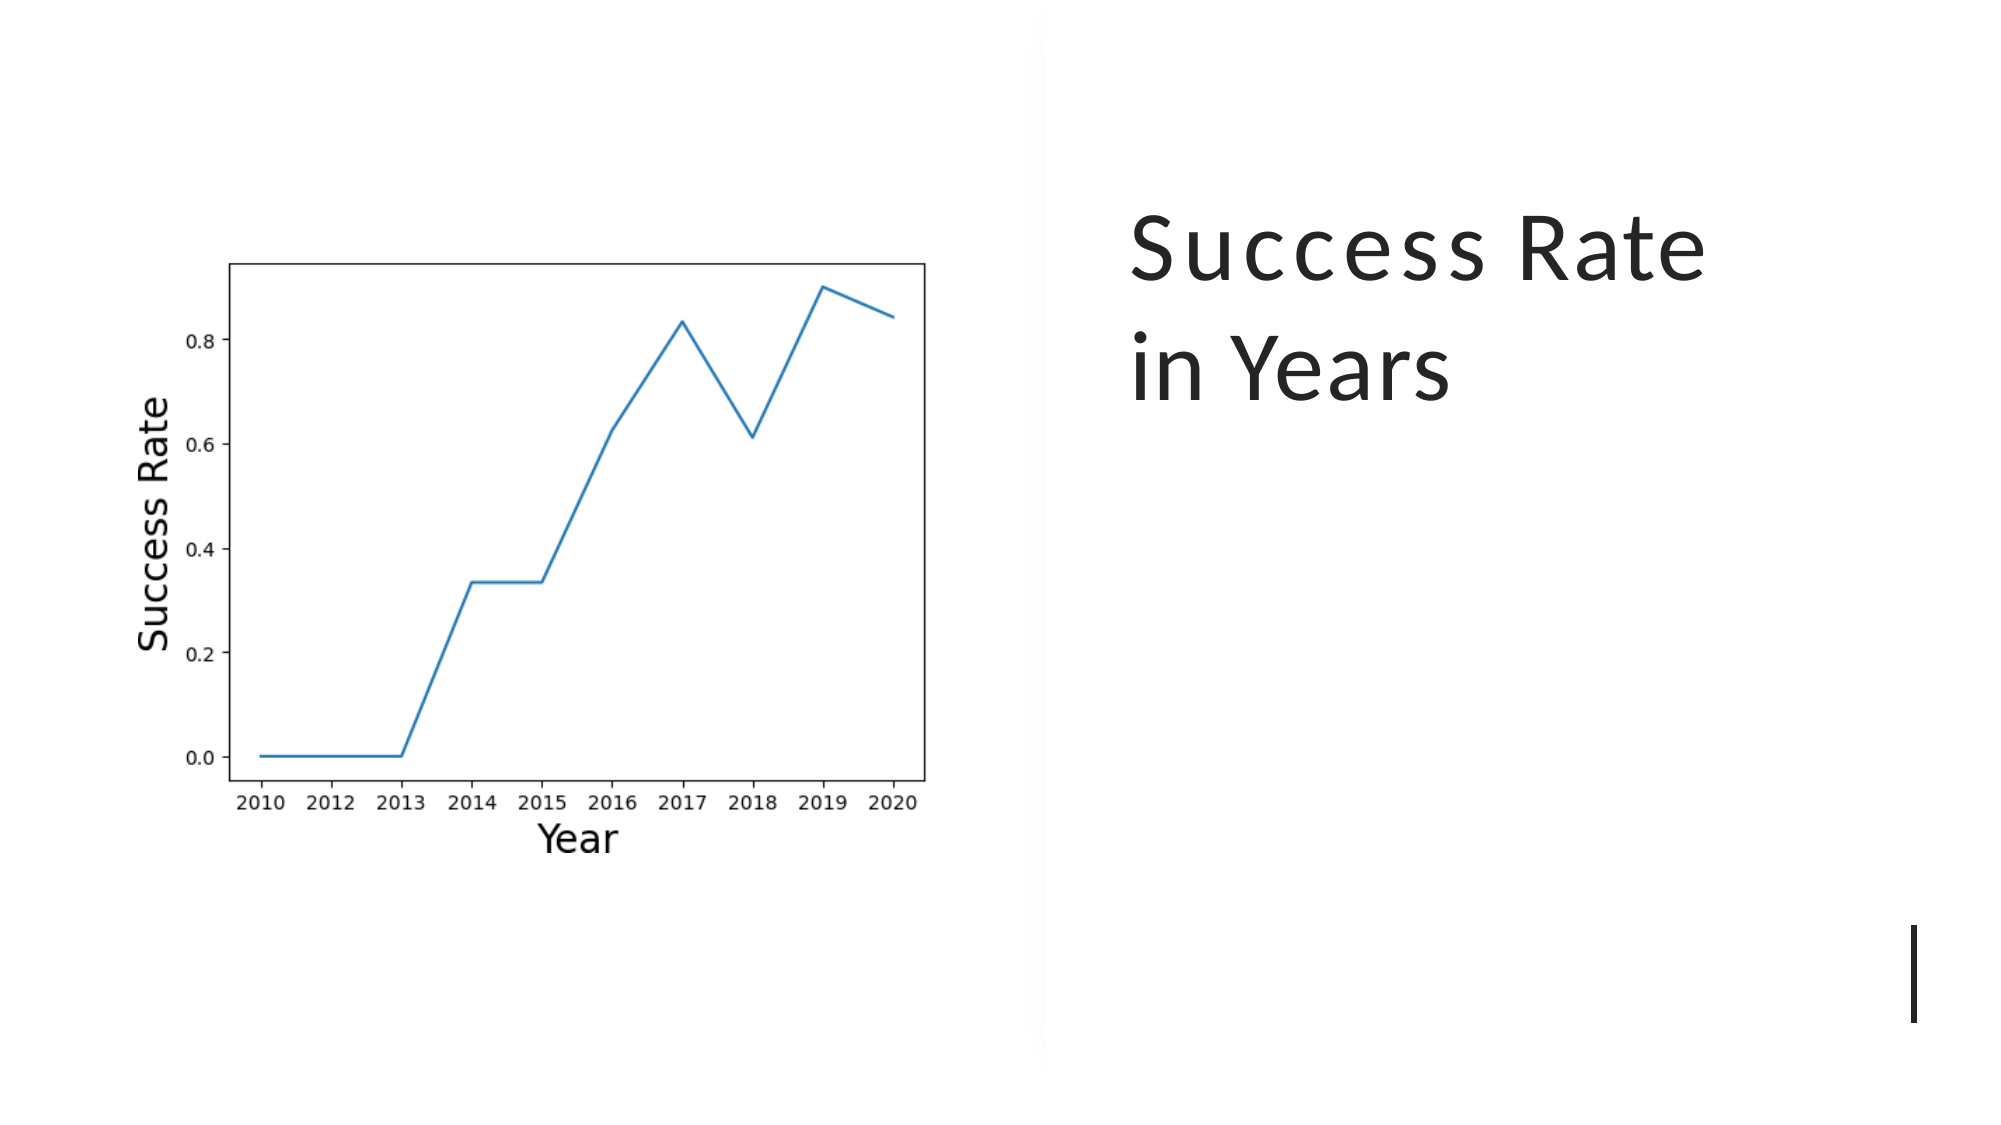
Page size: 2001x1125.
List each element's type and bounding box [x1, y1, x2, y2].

text_box [1024, 0, 2000, 1125]
picture [138, 262, 927, 853]
